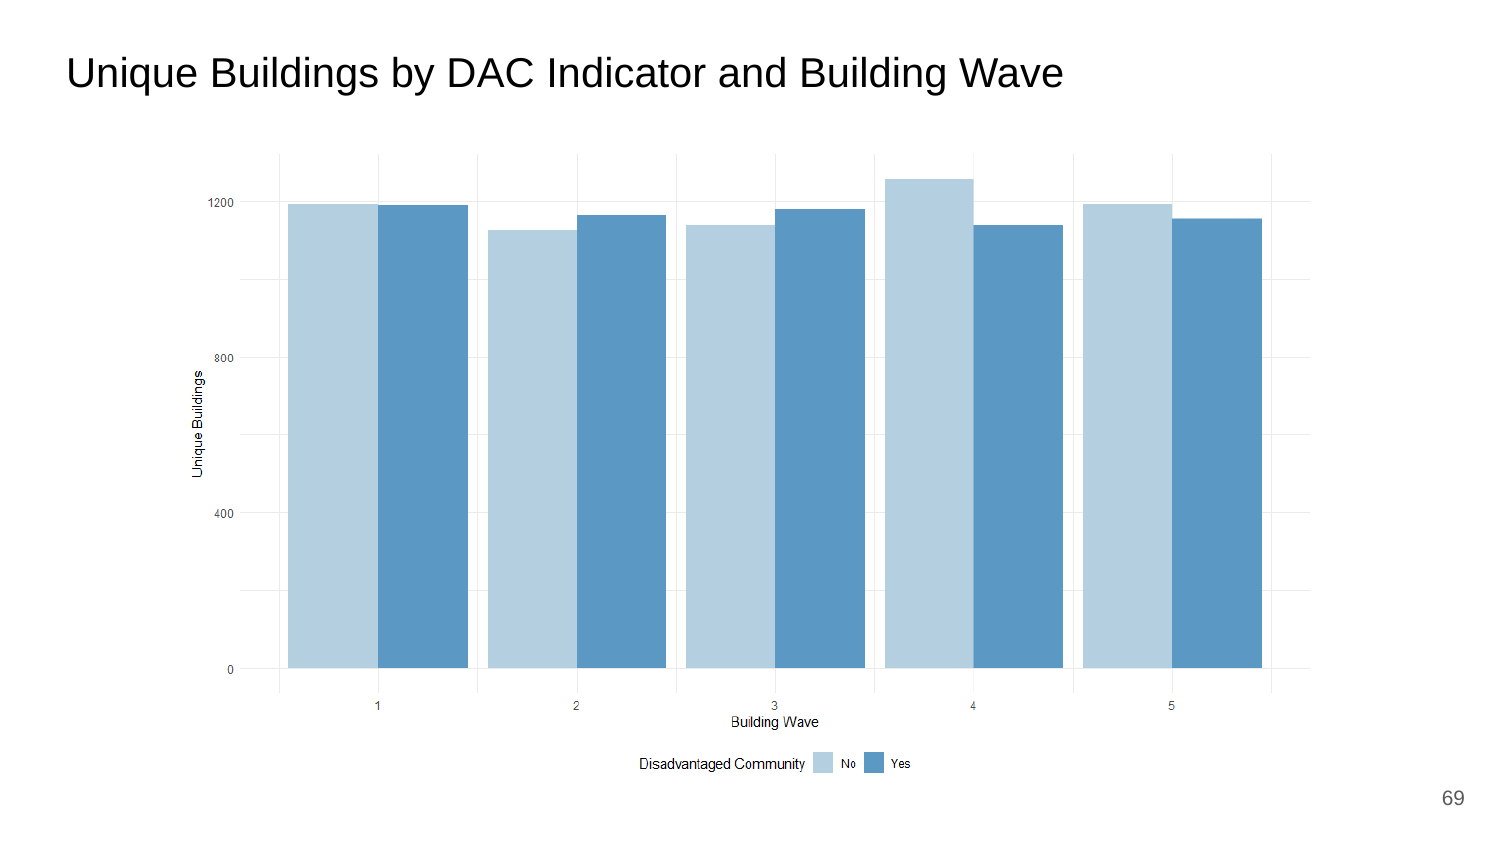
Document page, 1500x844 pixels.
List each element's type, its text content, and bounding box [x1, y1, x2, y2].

picture [183, 146, 1317, 788]
title Unique Buildings by DAC Indicator and Building Wave [51, 31, 1449, 126]
slide_number ‹#› [1389, 764, 1480, 830]
